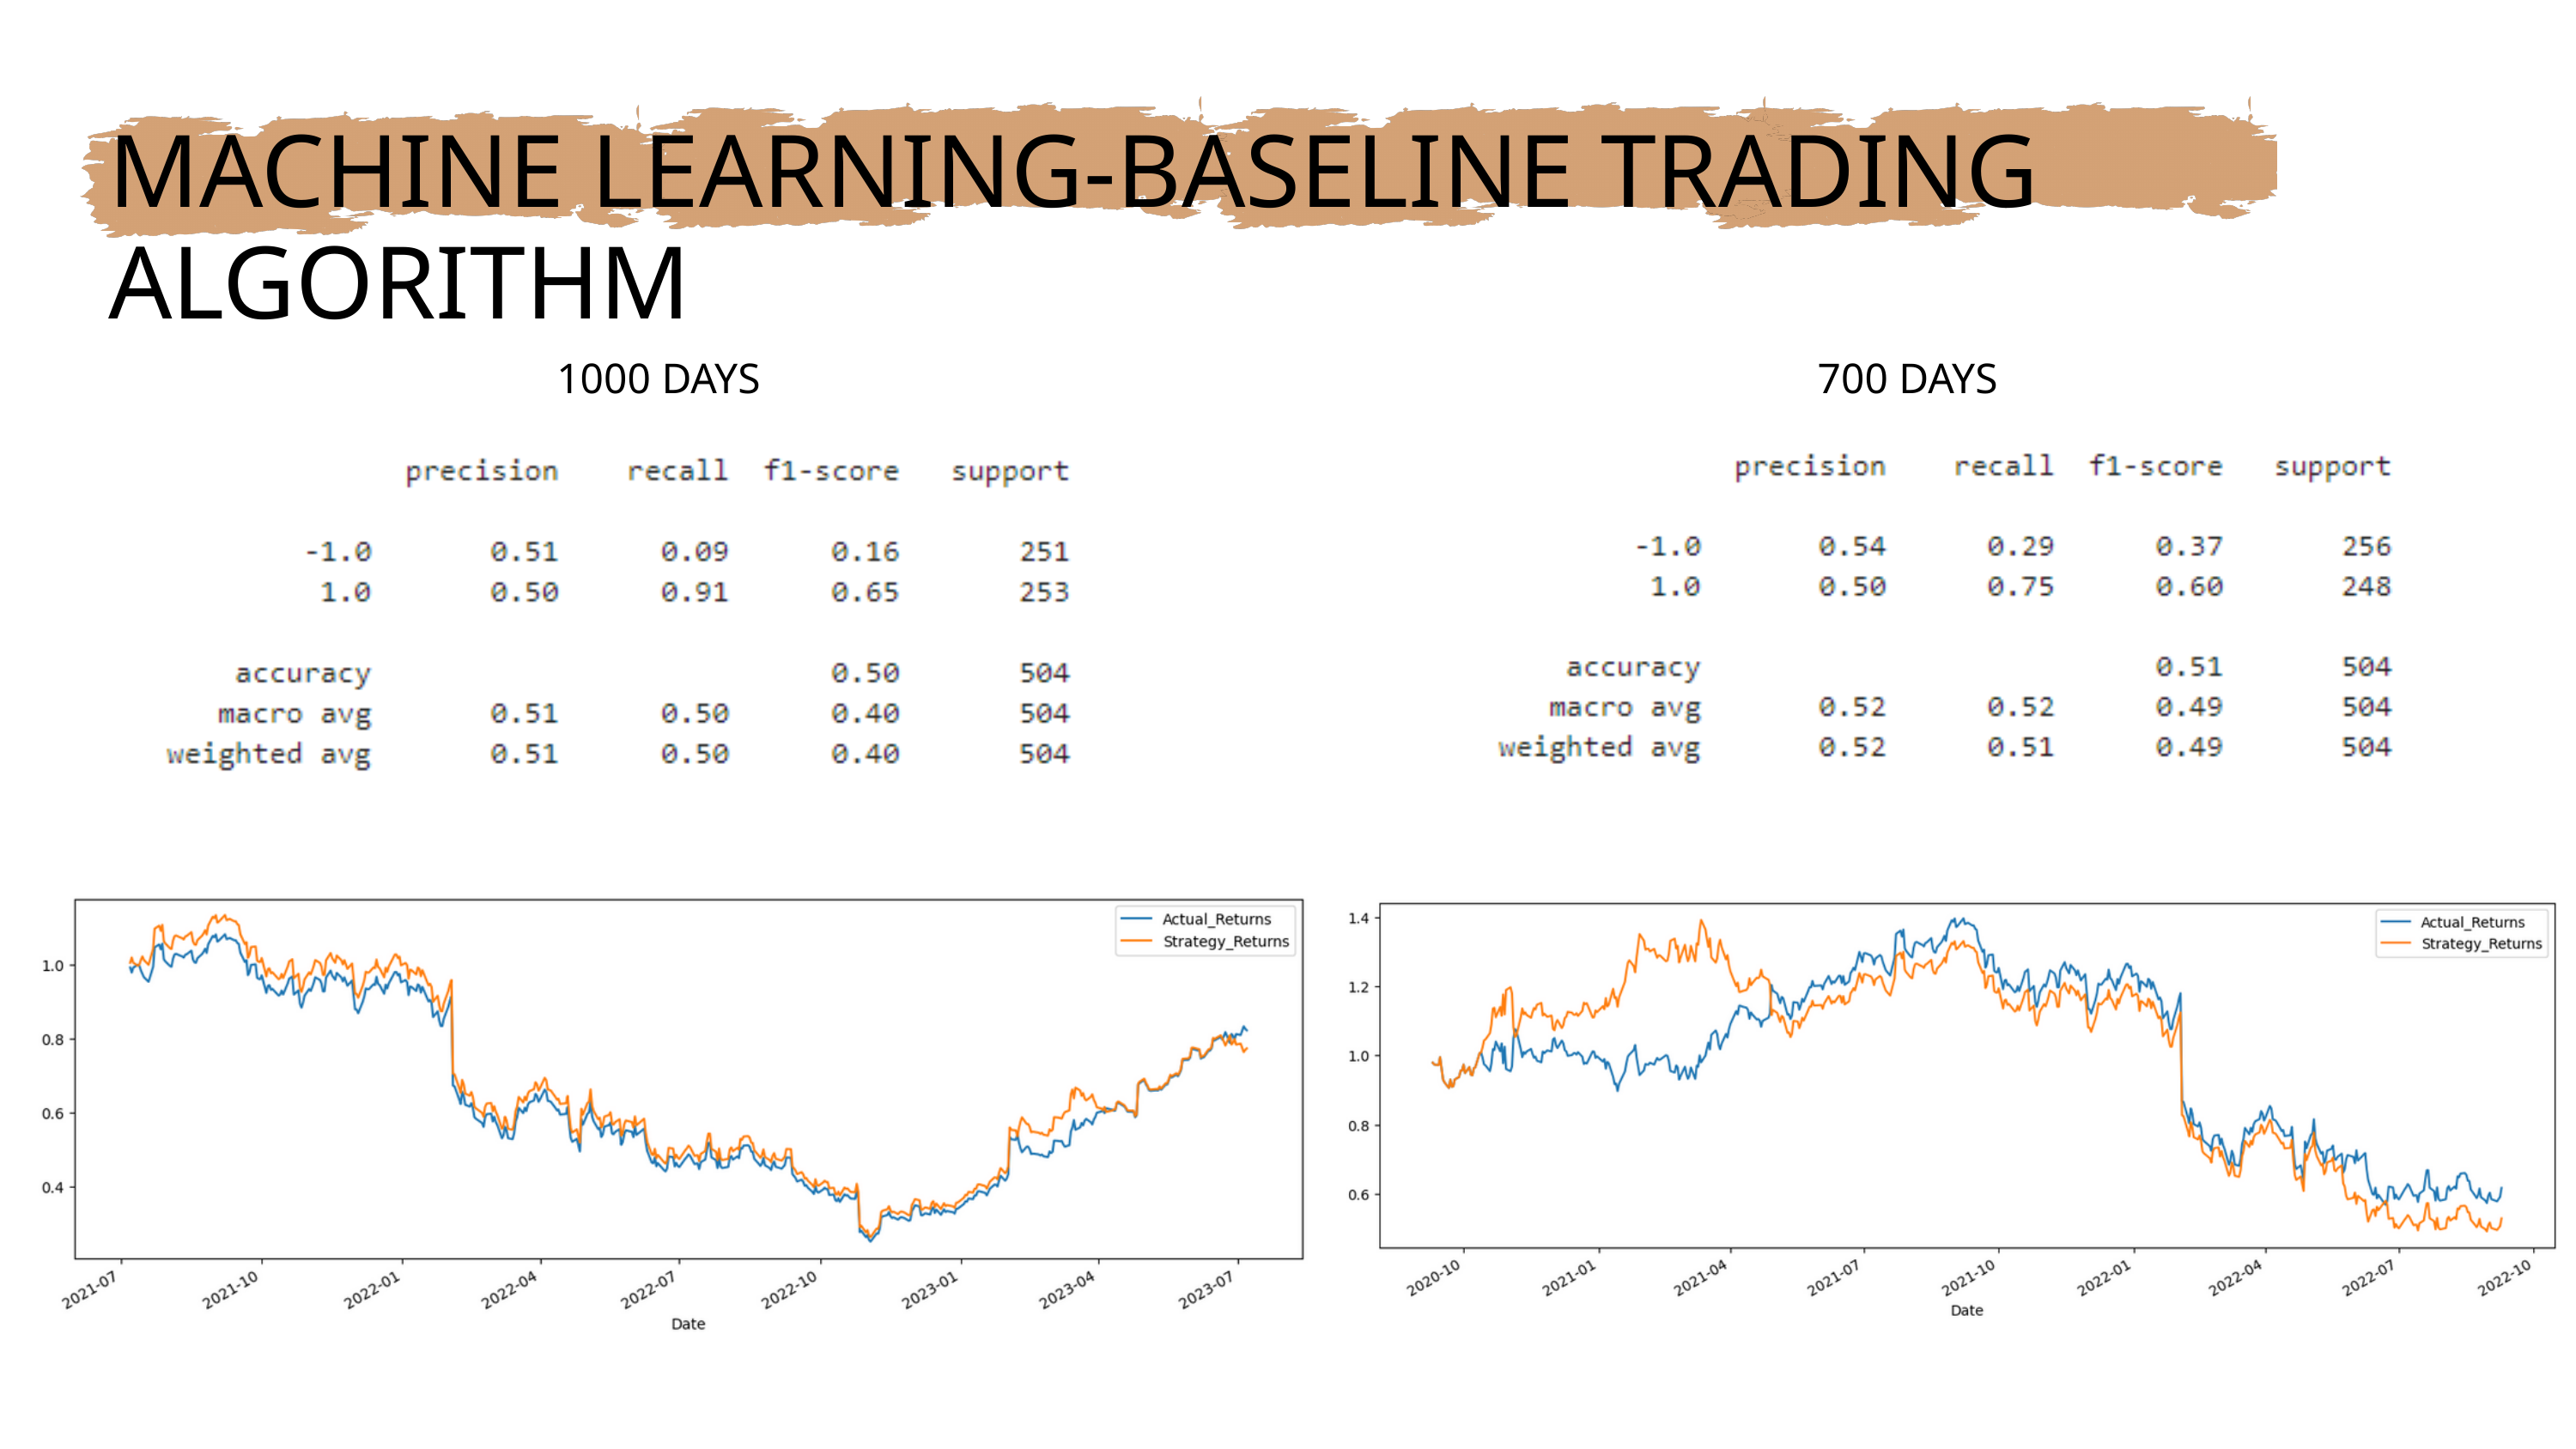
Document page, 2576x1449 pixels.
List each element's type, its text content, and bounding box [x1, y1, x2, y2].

text_box [1330, 896, 2576, 1324]
text_box [80, 105, 665, 238]
text_box [1455, 452, 2400, 783]
text_box 700 DAYS [1817, 344, 2038, 403]
text_box [149, 452, 1107, 783]
text_box [642, 96, 1228, 114]
text_box 1000 DAYS [556, 344, 806, 403]
text_box [1228, 96, 1792, 114]
text_box [20, 896, 1331, 1336]
text_box [1792, 96, 2277, 114]
text_box MACHINE LEARNING-BASELINE TRADING ALGORITHM [108, 114, 2501, 339]
